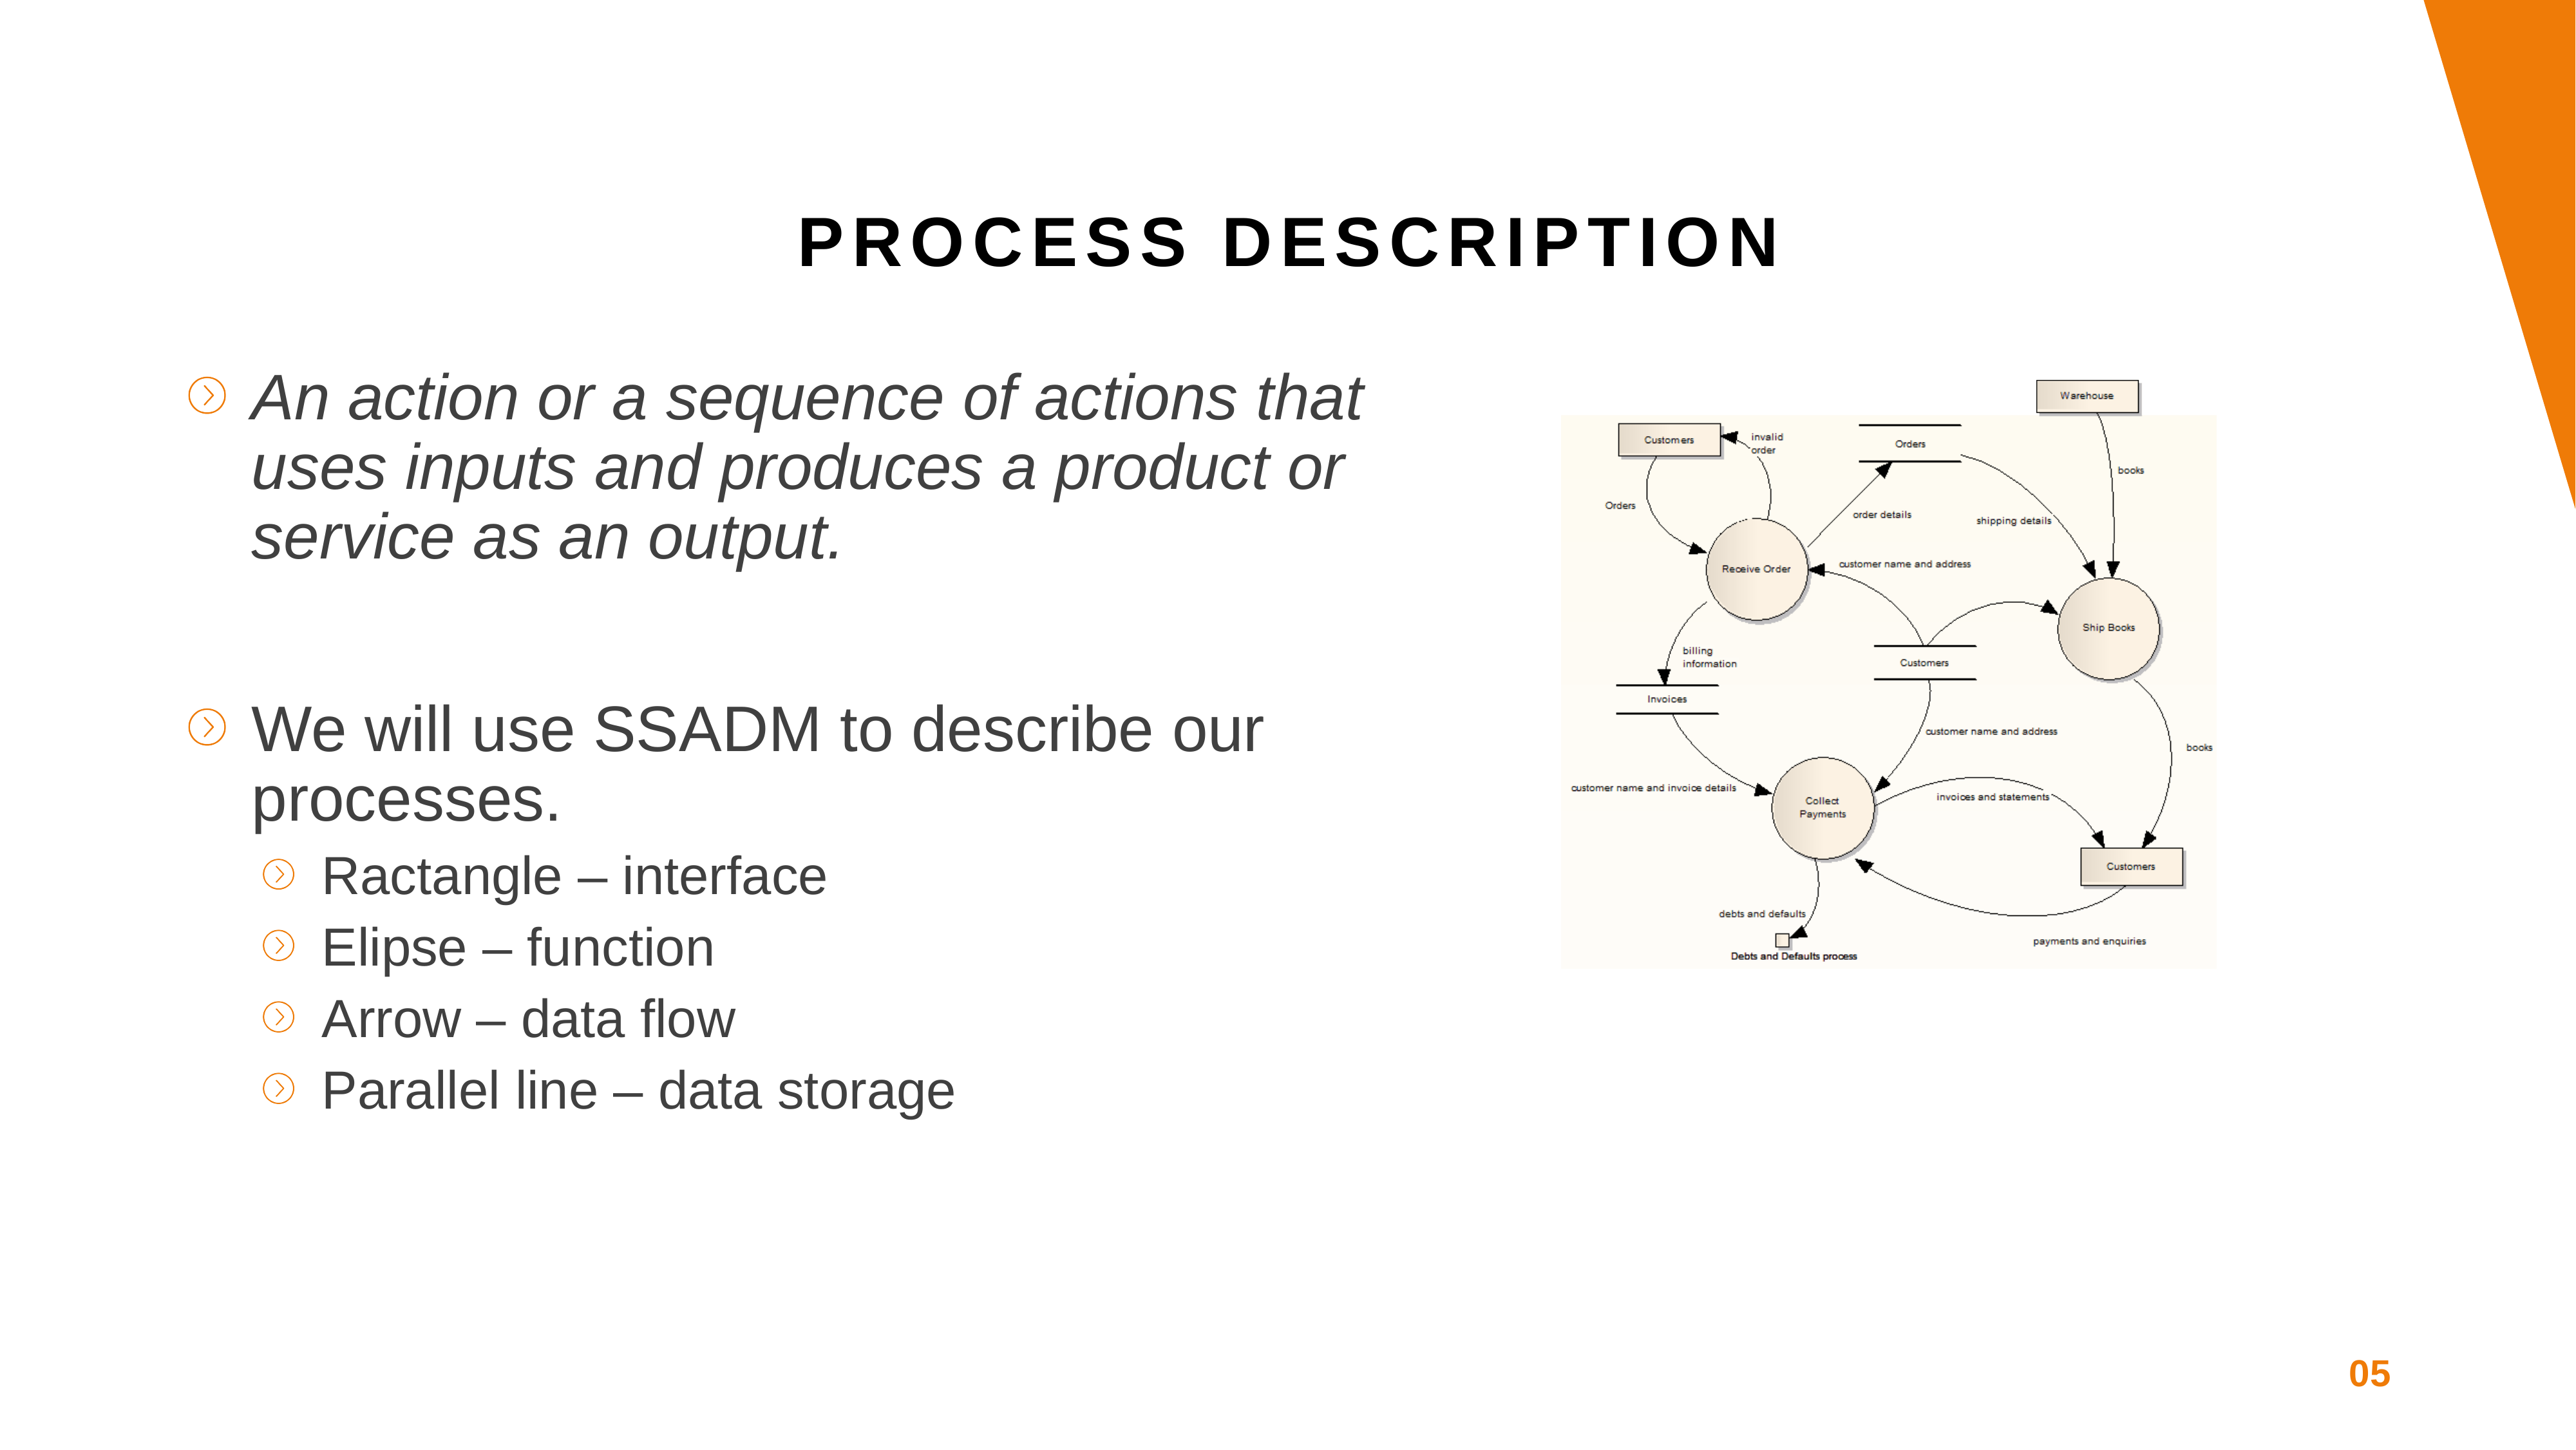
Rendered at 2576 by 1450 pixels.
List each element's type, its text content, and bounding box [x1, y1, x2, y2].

picture [179, 368, 235, 423]
picture [1561, 373, 2217, 969]
picture [255, 1065, 302, 1111]
picture [179, 700, 235, 754]
list PROCESS DESCRIPTION [611, 192, 1966, 291]
list An action or a sequence of actions that uses inputs and produces a product or service as an output. We will use SSADM to describe our processes. Ractangle – interface Elipse – function Arrow – data flow Parallel line – data storage [169, 359, 1394, 1334]
picture [255, 852, 302, 897]
picture [255, 994, 302, 1040]
picture [255, 922, 302, 968]
